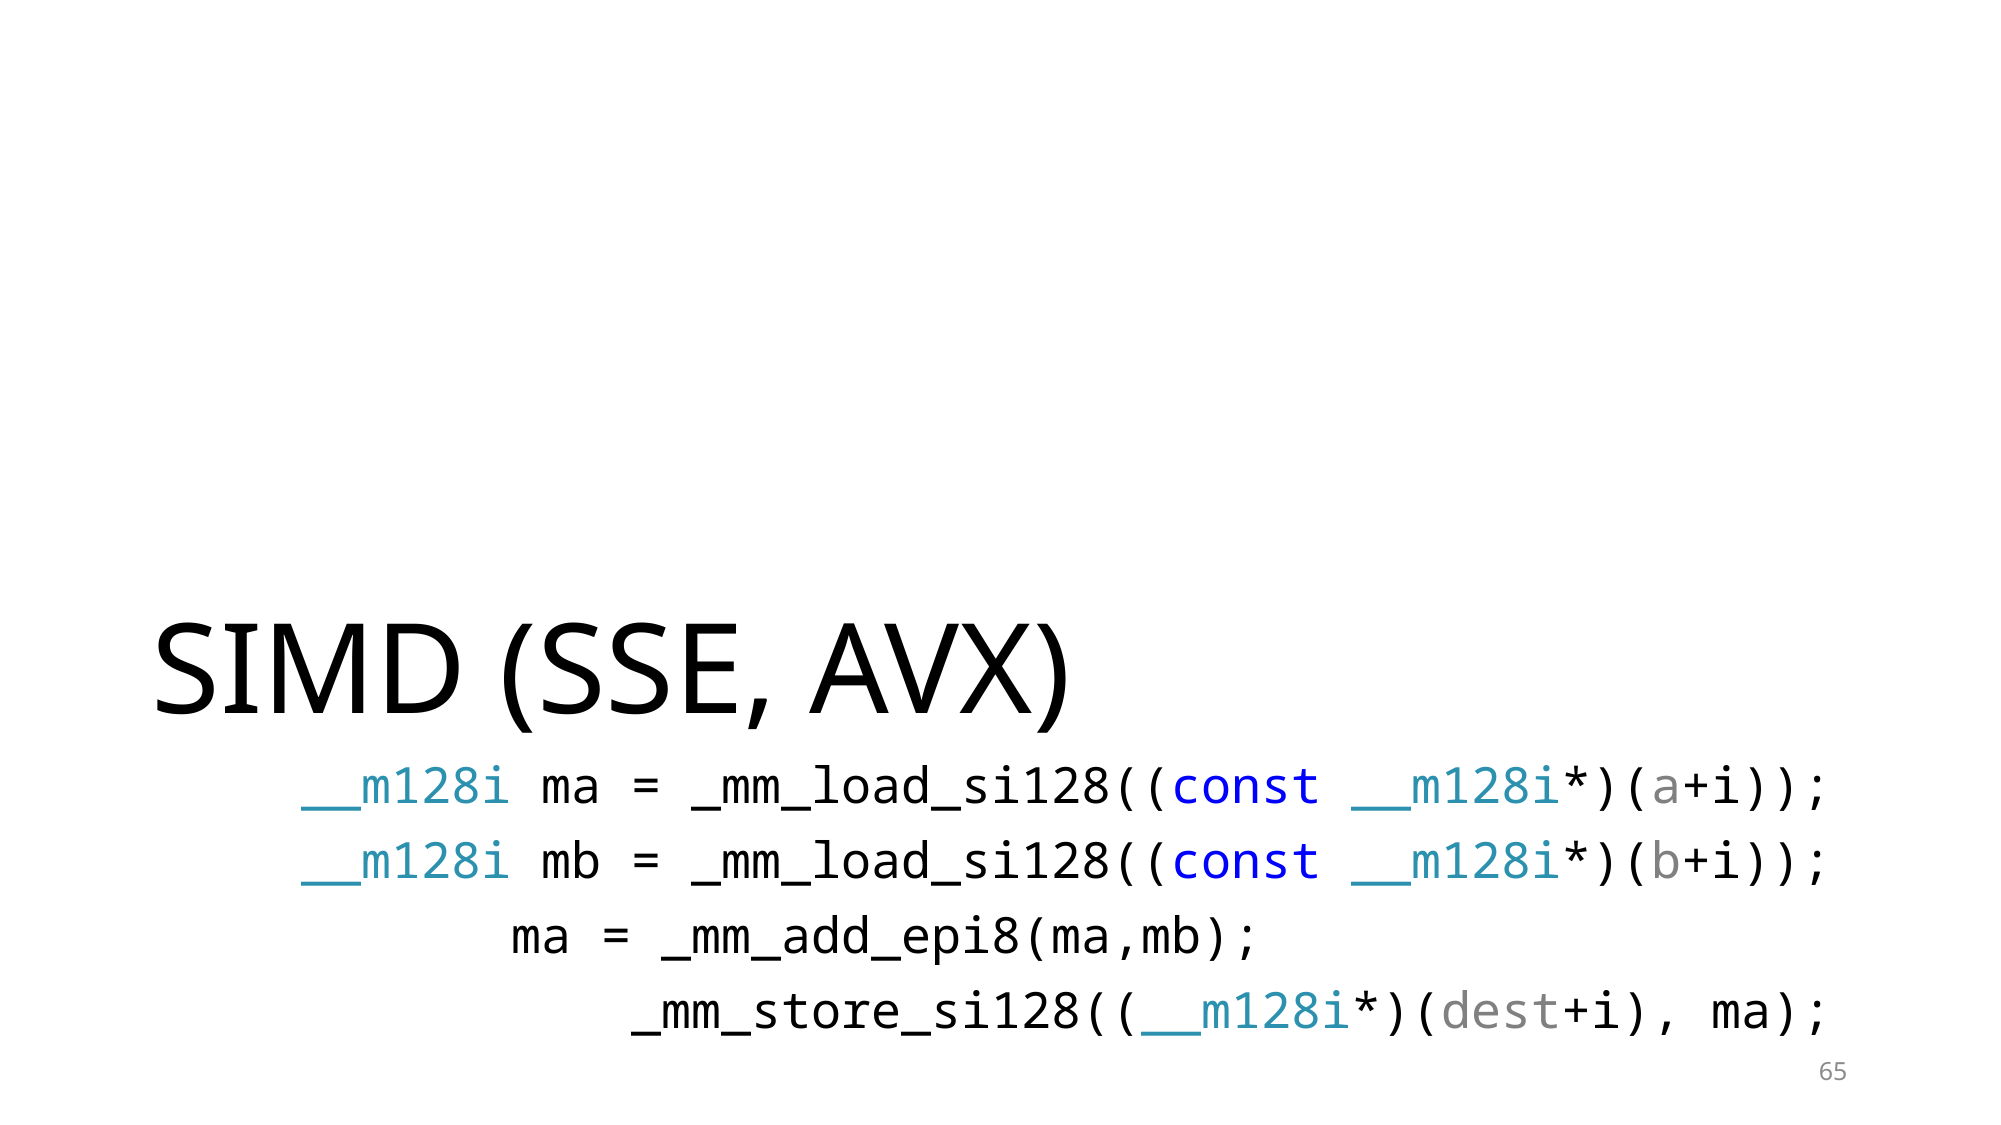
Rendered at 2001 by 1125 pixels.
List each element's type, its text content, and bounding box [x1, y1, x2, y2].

slide_number 65 [1412, 1042, 1863, 1103]
title SIMD (SSE, AVX) [136, 280, 1862, 749]
list __m128i ma = _mm_load_si128((const __m128i*)(a+i)); __m128i mb = _mm_load_si128((const __m128i*)(b+i)); ma = _mm_add_epi8(ma,mb); _mm_store_si128((__m128i*)(dest+i), ma); [136, 752, 1862, 999]
